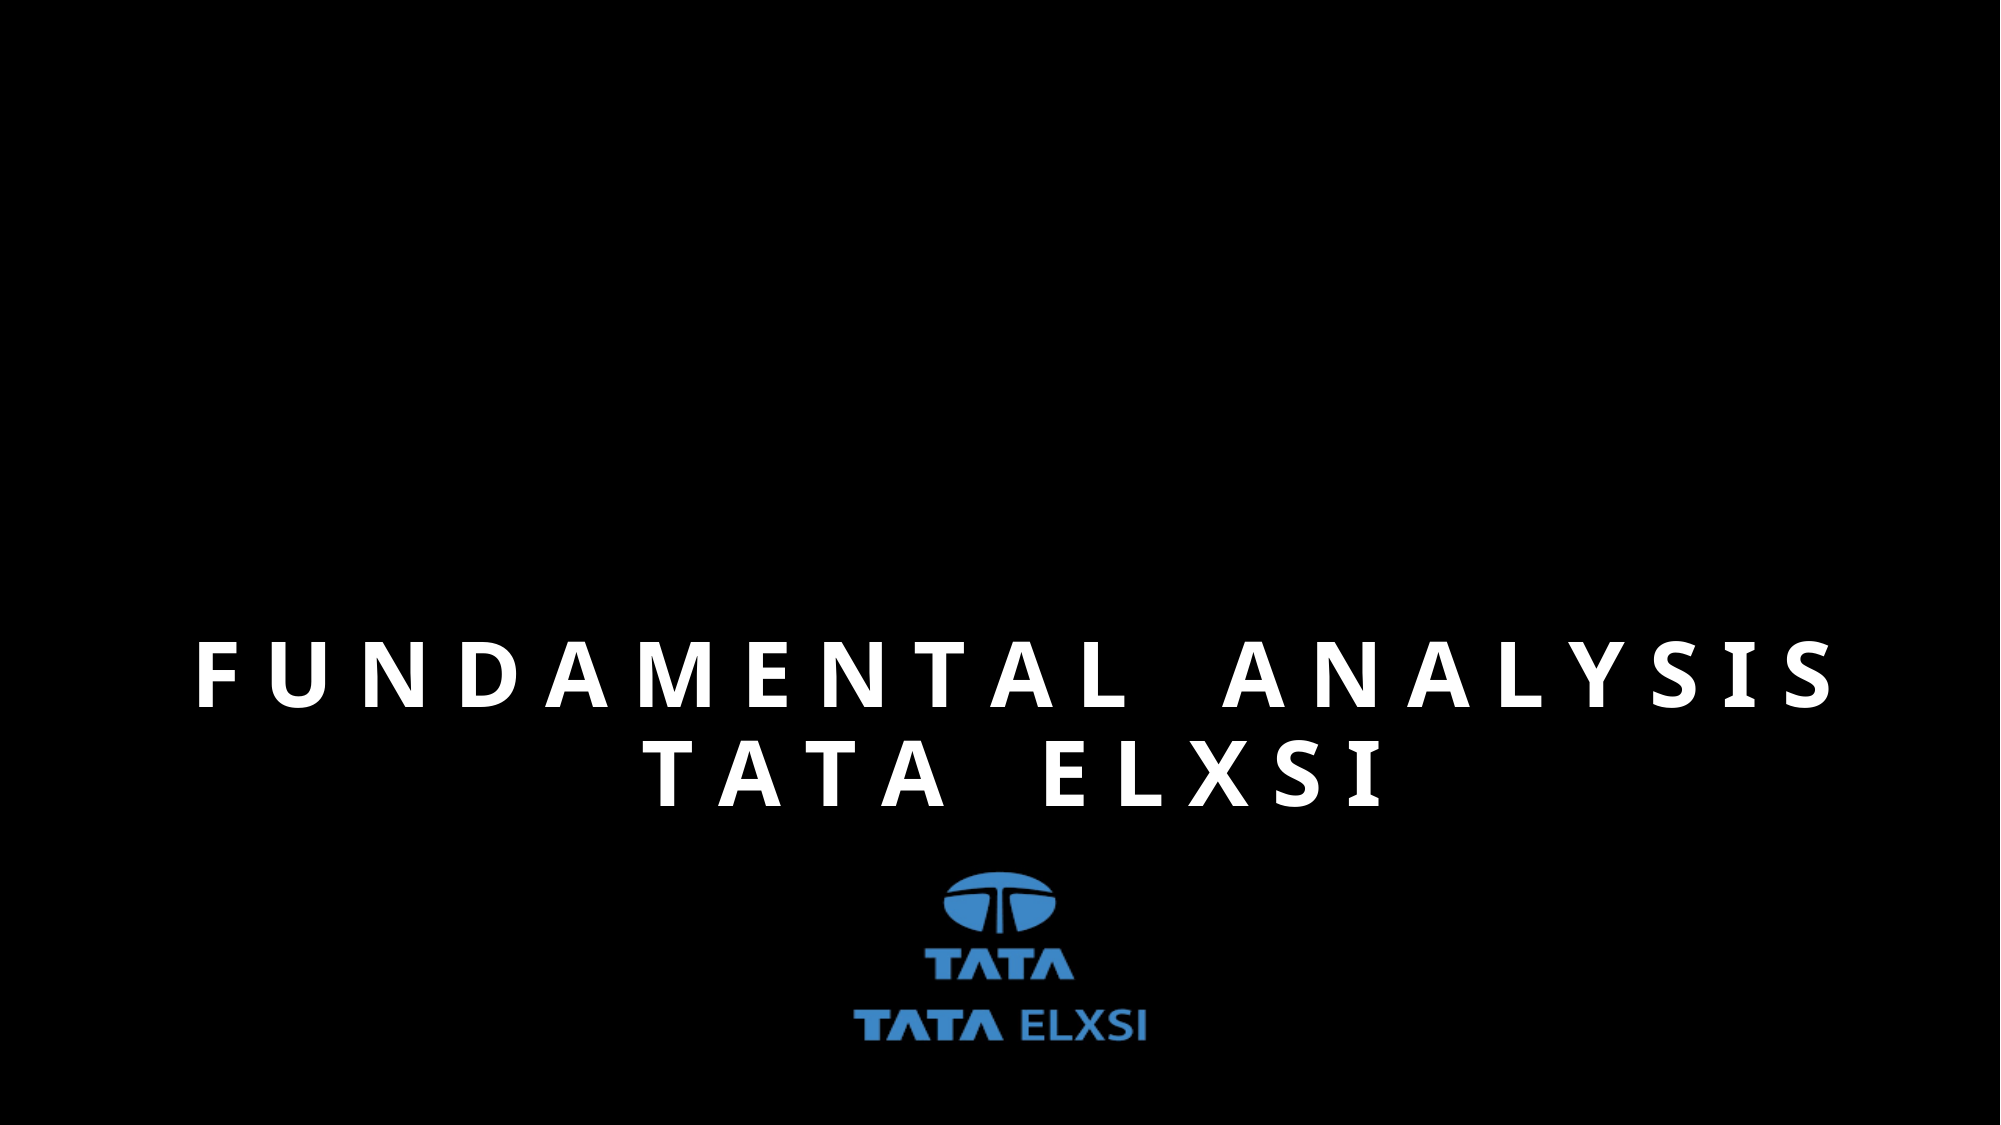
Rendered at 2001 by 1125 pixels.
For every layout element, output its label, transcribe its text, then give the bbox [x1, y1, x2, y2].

picture [785, 839, 1215, 1074]
title F U N D A M E N T A L A N A L Y S I S T A T A E L X S I [150, 597, 1875, 857]
